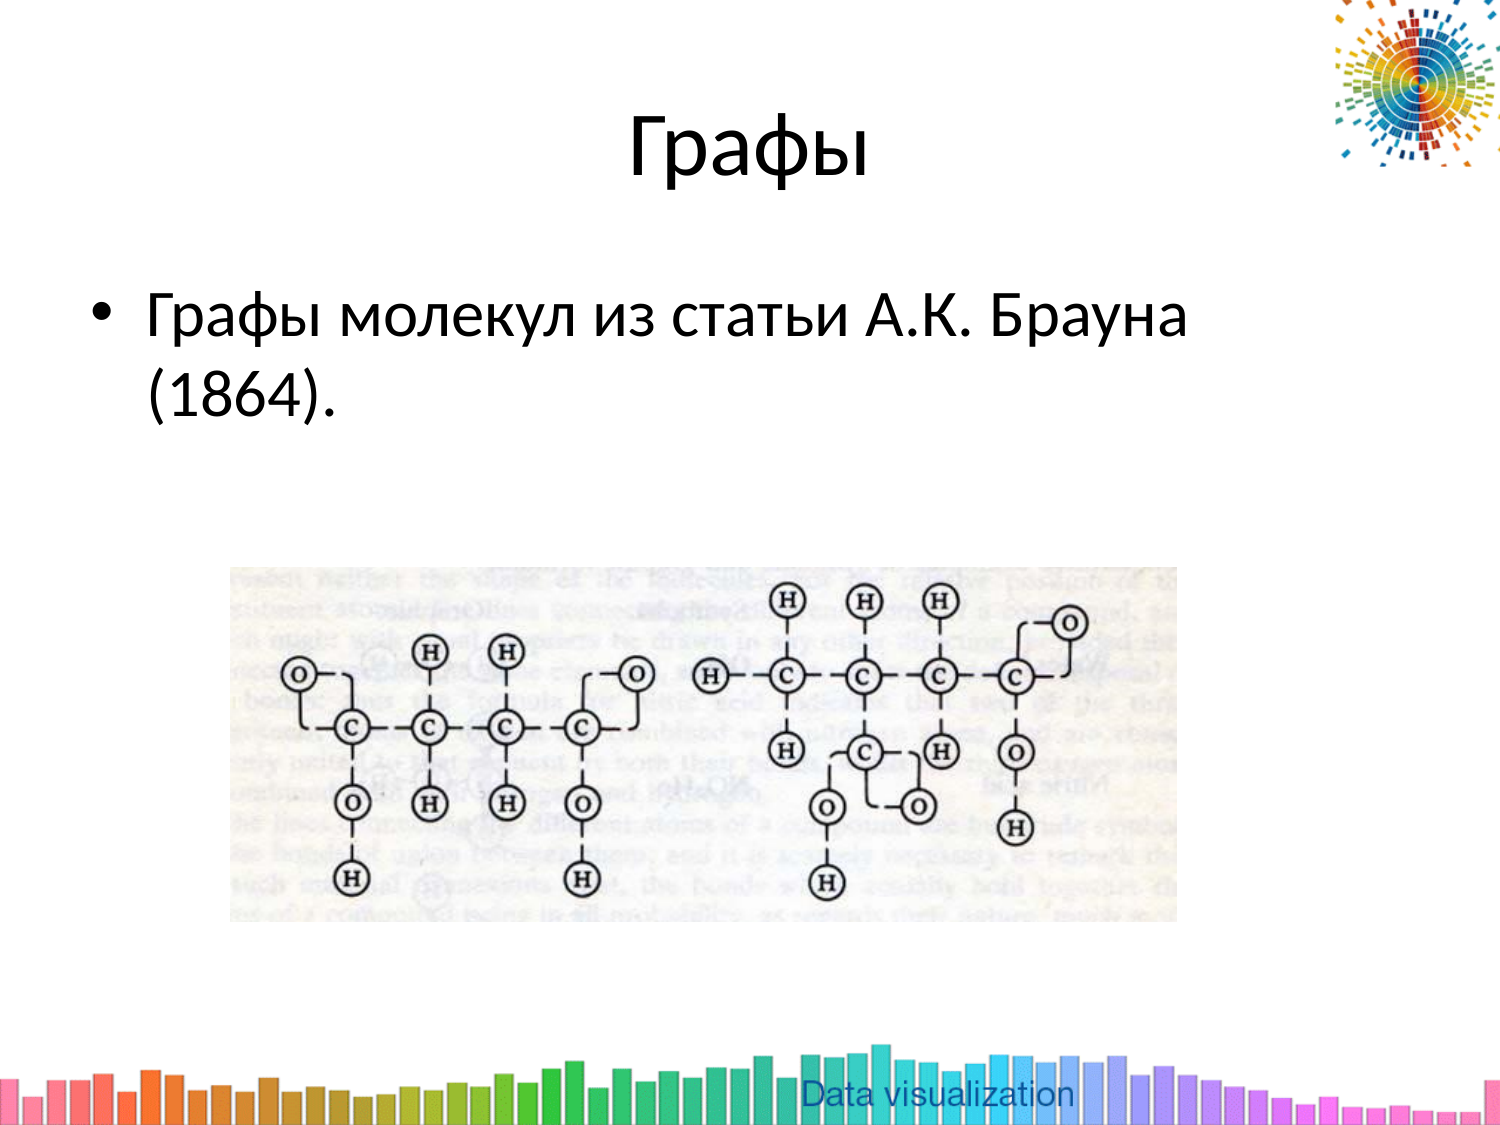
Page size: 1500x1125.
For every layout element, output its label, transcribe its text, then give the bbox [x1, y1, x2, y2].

list Графы молекул из статьи А.К. Брауна (1864). [75, 262, 1353, 492]
title Графы [75, 45, 1425, 233]
picture [0, 0, 1500, 1125]
